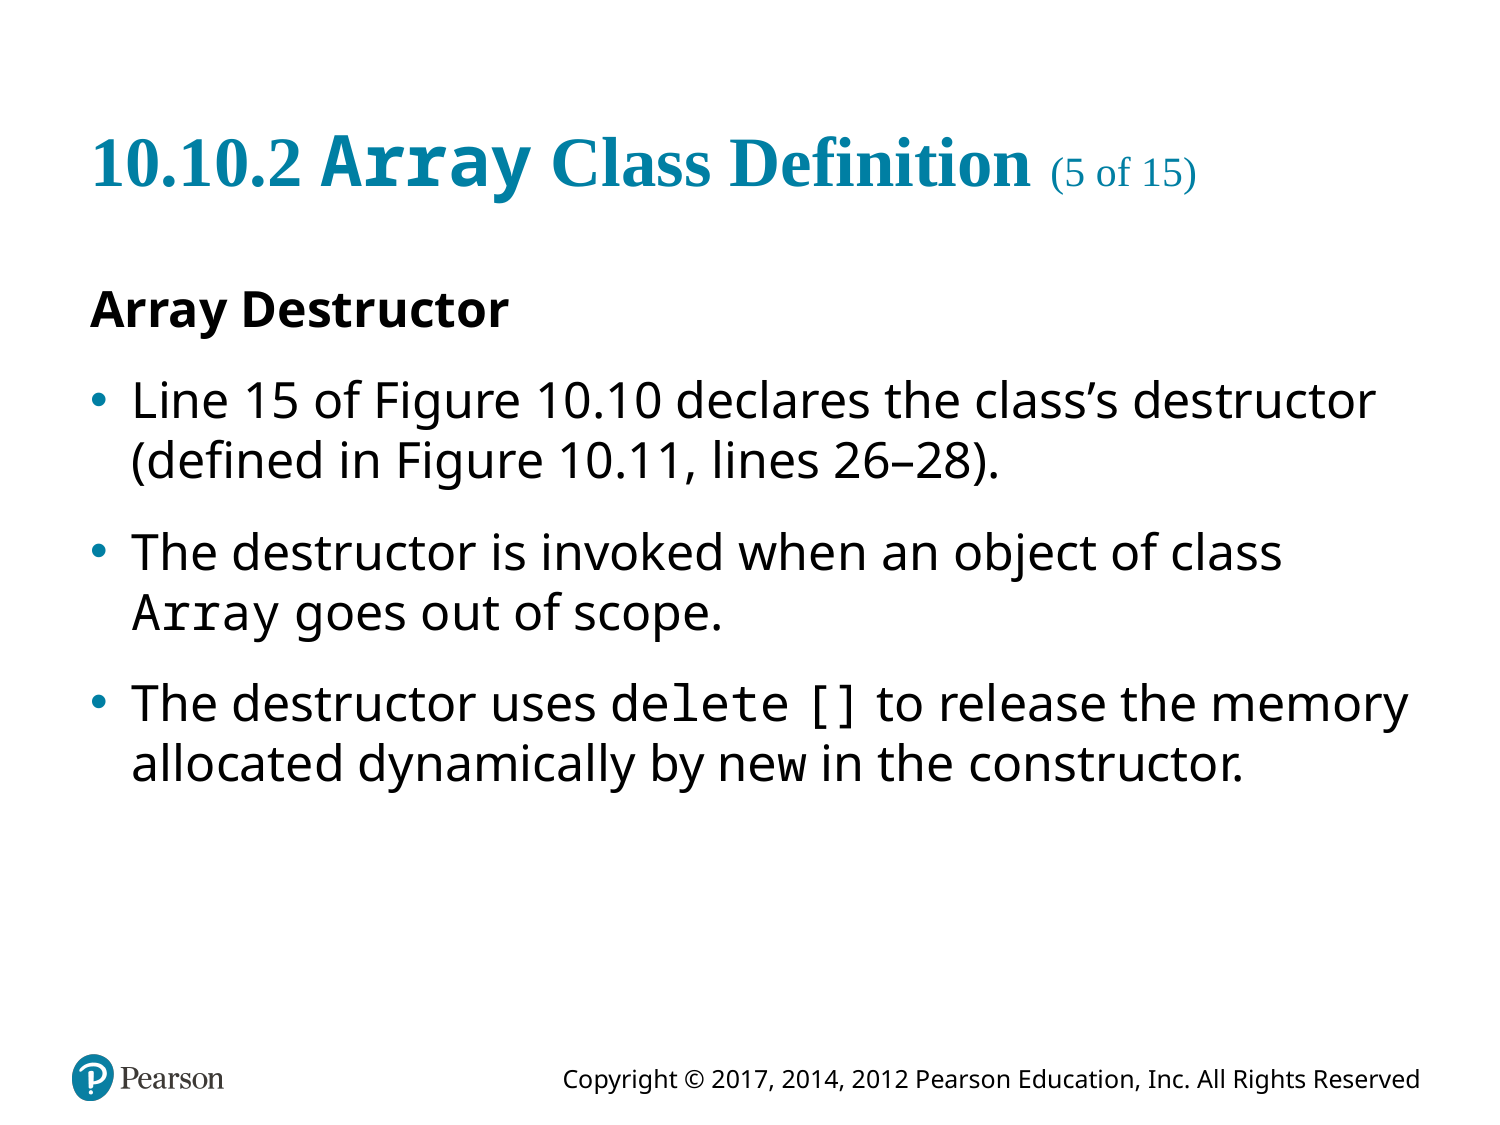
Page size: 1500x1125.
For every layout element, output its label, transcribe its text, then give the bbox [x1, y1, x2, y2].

picture [72, 1087, 83, 1101]
picture [98, 1054, 224, 1101]
picture [80, 1063, 106, 1088]
list Array Destructor Line 15 of Figure 10.10 declares the class’s destructor (defined in Figure 10.11, lines 26–28). The destructor is invoked when an object of class Array goes out of scope. The destructor uses delete [] to release the memory allocated dynamically by new in the constructor. [75, 262, 1425, 931]
picture [72, 1054, 88, 1070]
title 10.10.2 Array Class Definition (5 of 15) [75, 0, 1425, 216]
